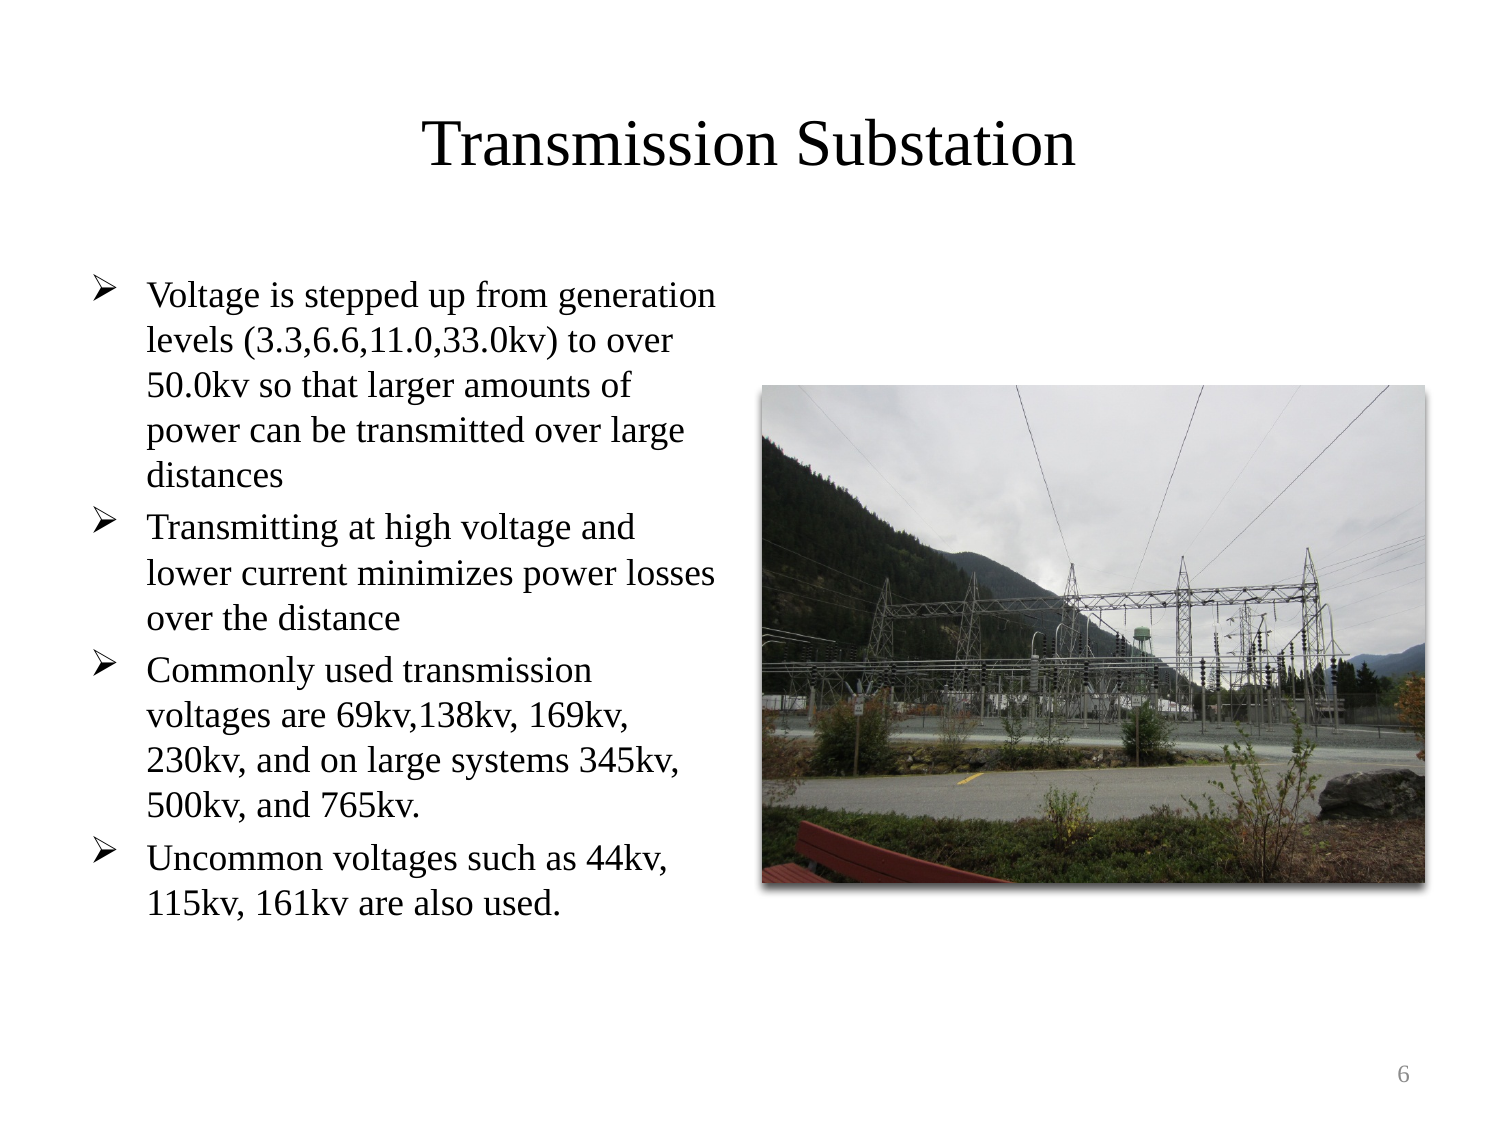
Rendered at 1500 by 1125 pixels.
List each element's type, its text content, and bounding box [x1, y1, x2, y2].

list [762, 384, 1426, 883]
list Voltage is stepped up from generation levels (3.3,6.6,11.0,33.0kv) to over 50.0kv so that larger amounts of power can be transmitted over large distances Transmitting at high voltage and lower current minimizes power losses over the distance Commonly used transmission voltages are 69kv,138kv, 169kv, 230kv, and on large systems 345kv, 500kv, and 765kv. Uncommon voltages such as 44kv, 115kv, 161kv are also used. [75, 262, 738, 1005]
slide_number 6 [1074, 1042, 1425, 1103]
title Transmission Substation [75, 45, 1425, 233]
